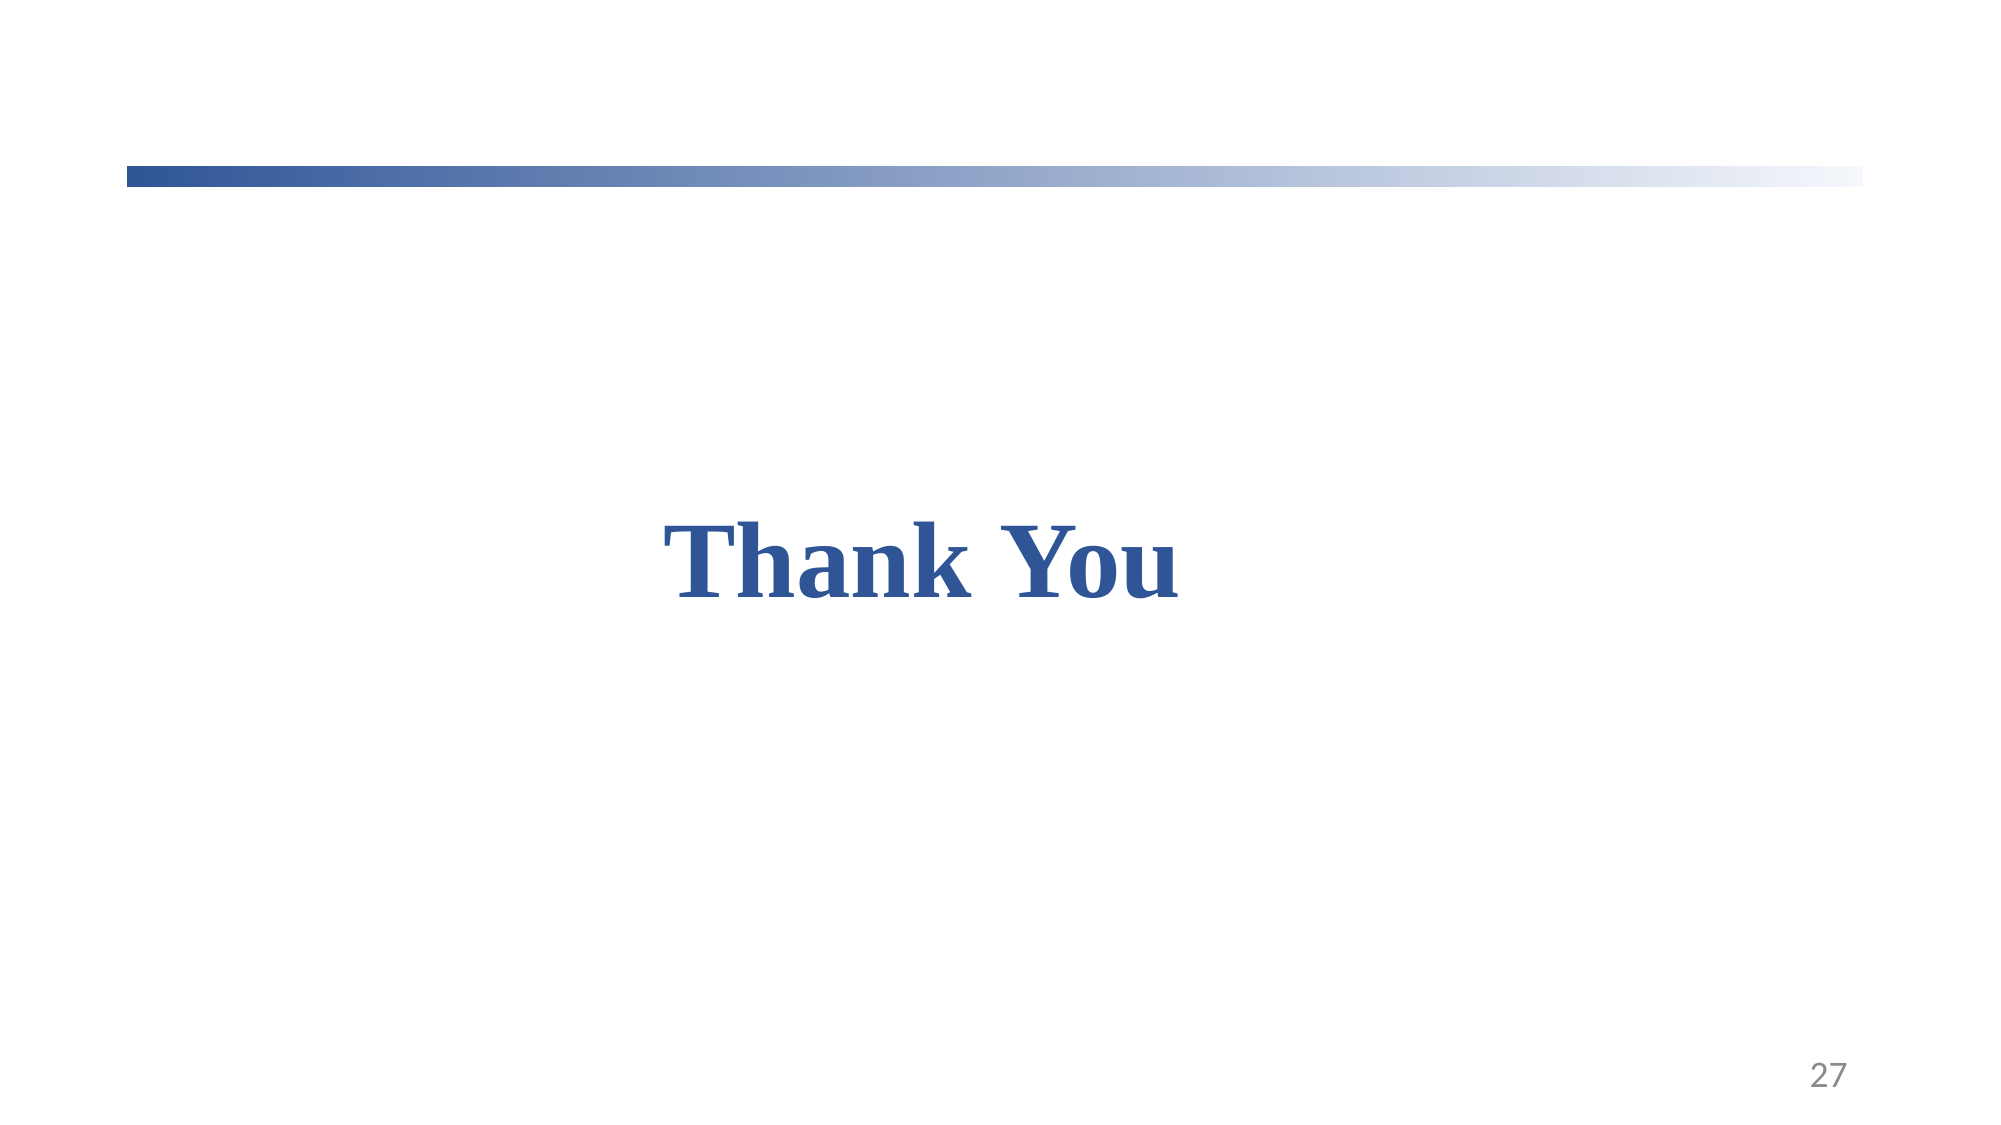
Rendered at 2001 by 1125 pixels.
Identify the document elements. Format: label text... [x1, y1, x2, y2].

slide_number 27 [1412, 1042, 1863, 1103]
title Thank You [648, 452, 1265, 673]
